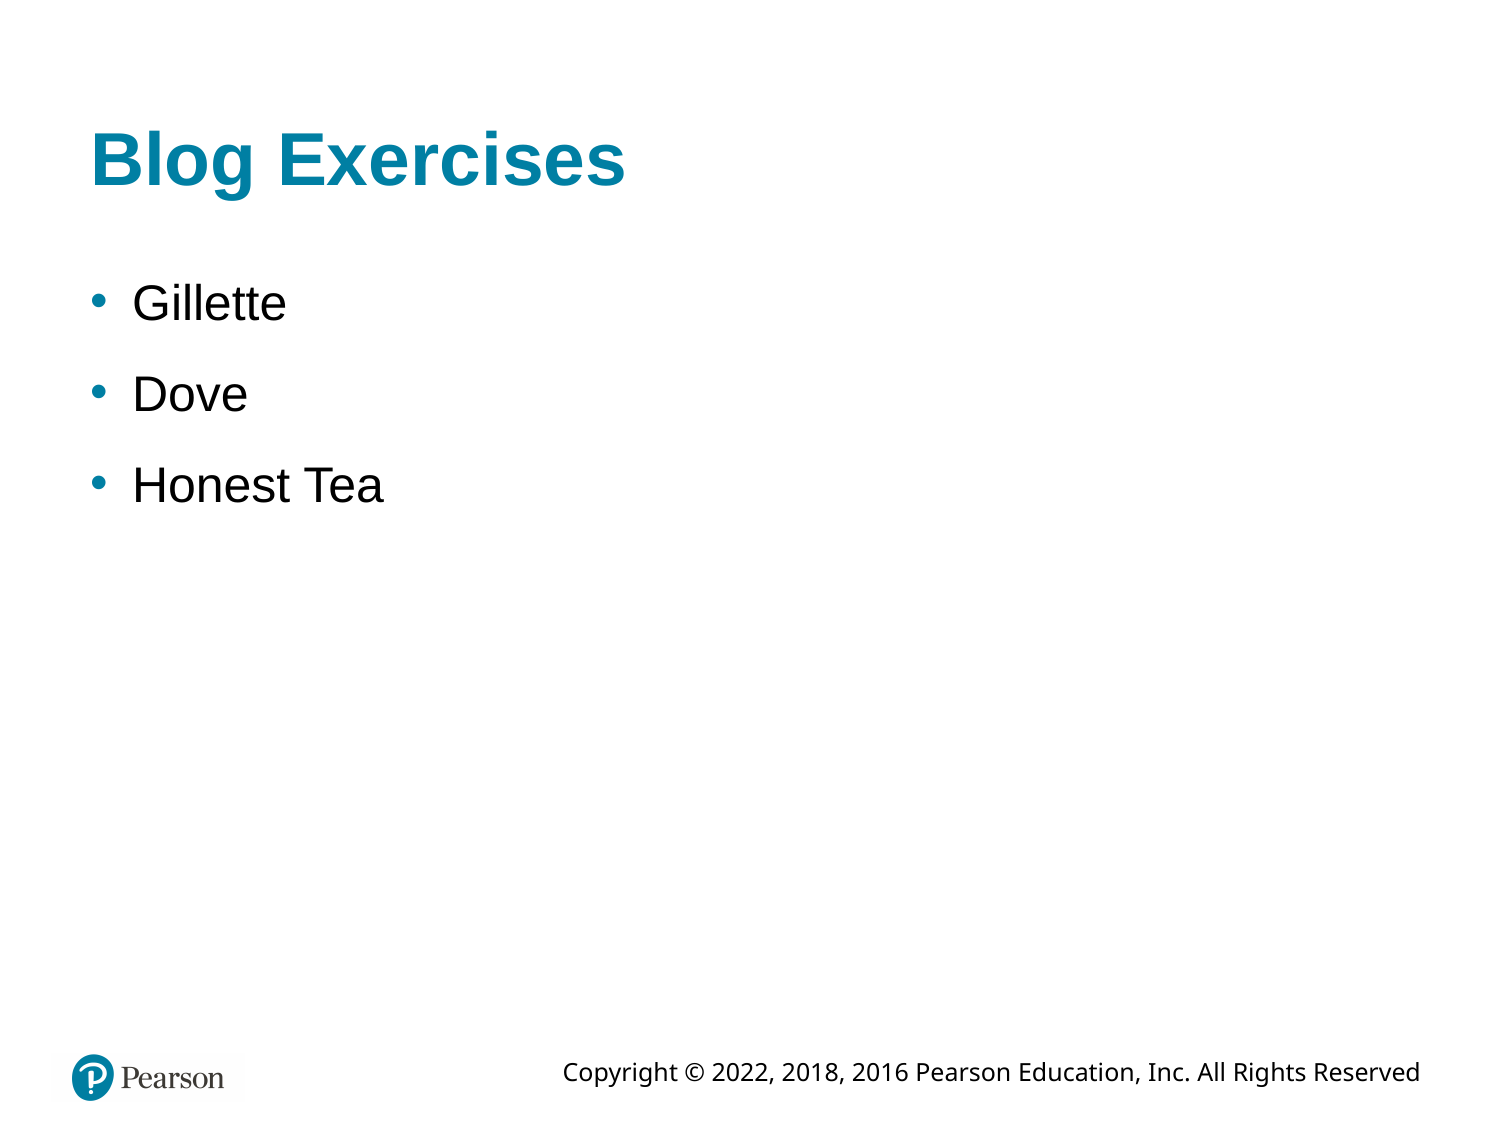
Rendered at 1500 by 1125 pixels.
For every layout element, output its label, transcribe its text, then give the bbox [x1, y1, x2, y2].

title Blog Exercises [75, 35, 1425, 216]
list Gillette Dove Honest Tea [75, 255, 1426, 1021]
picture [51, 1053, 245, 1102]
